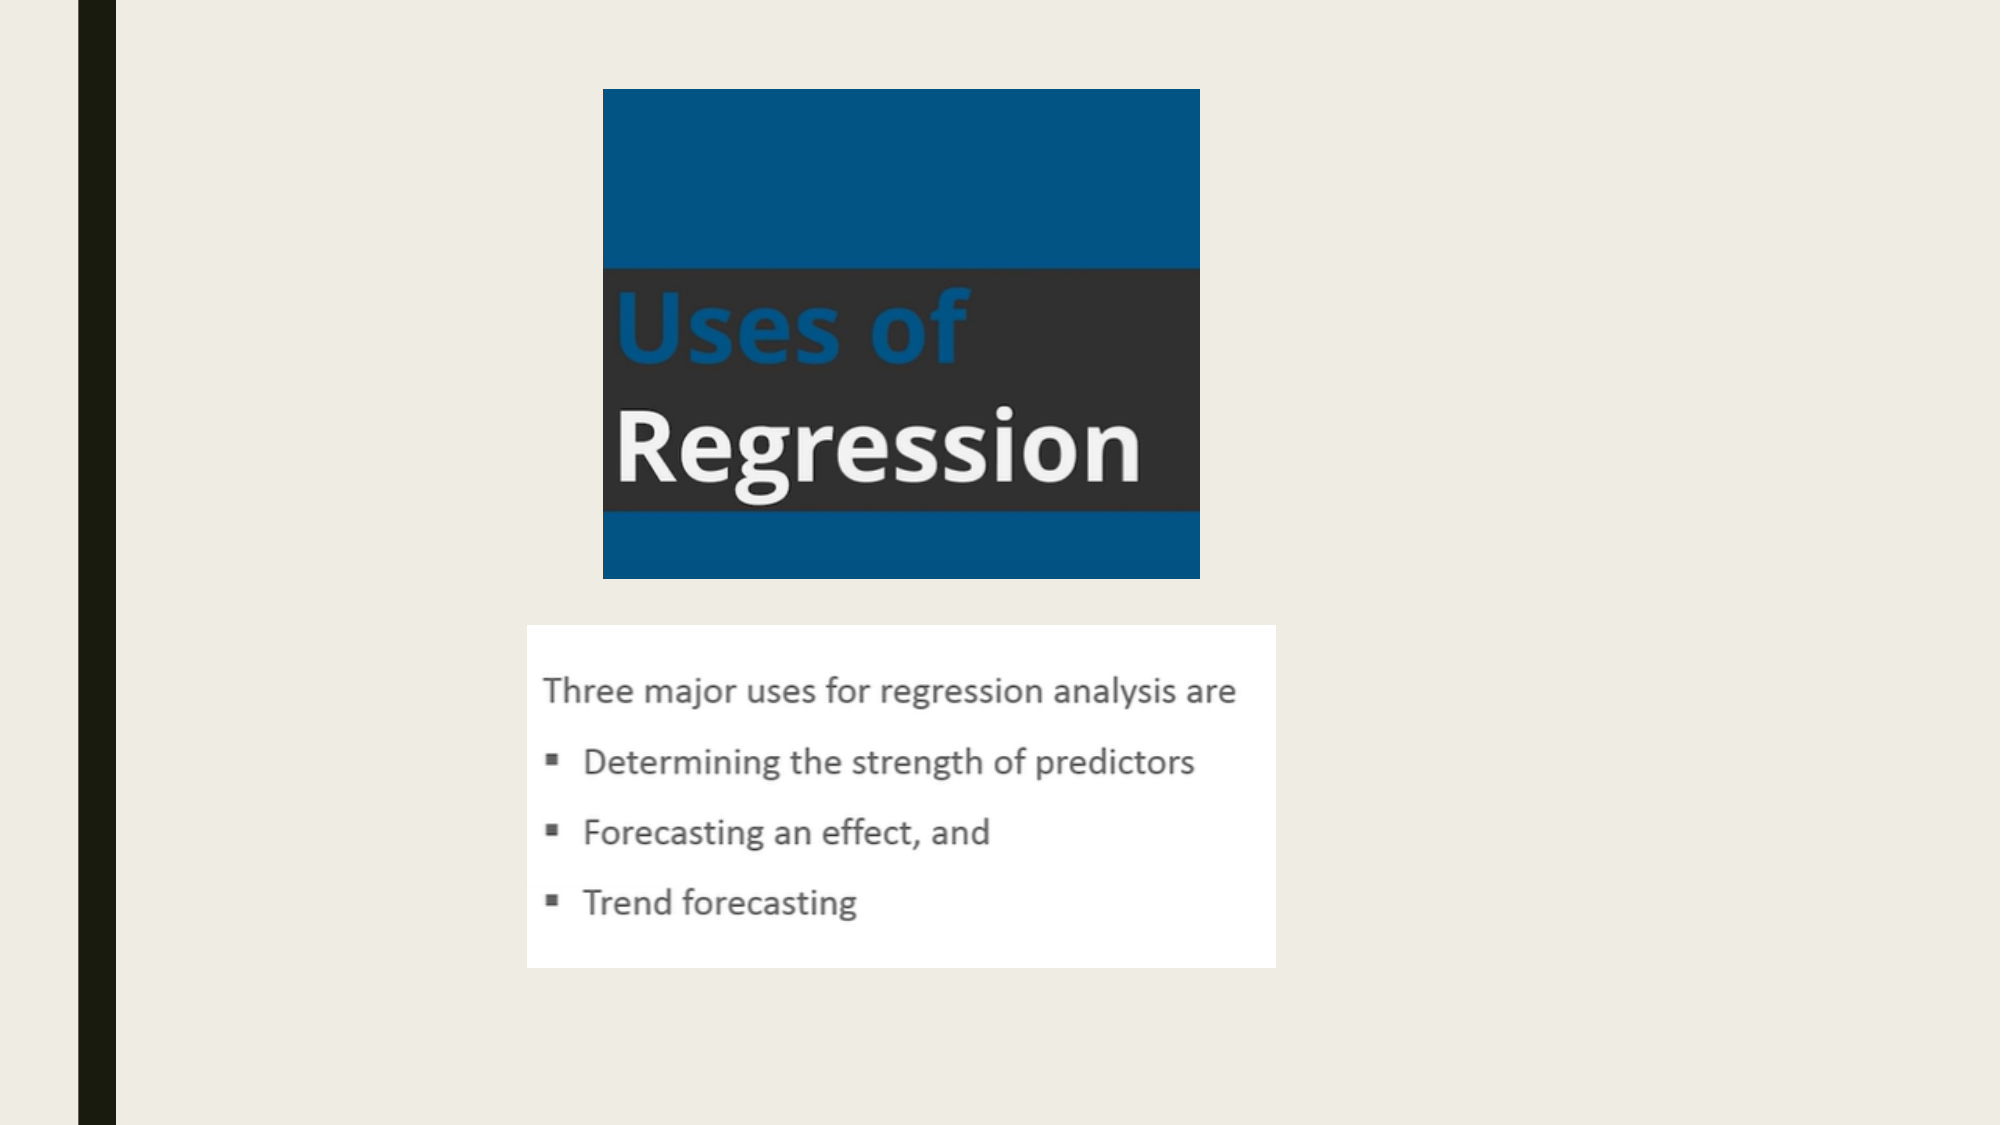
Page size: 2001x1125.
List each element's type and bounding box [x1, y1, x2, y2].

picture [603, 89, 1200, 579]
list [527, 625, 1276, 968]
